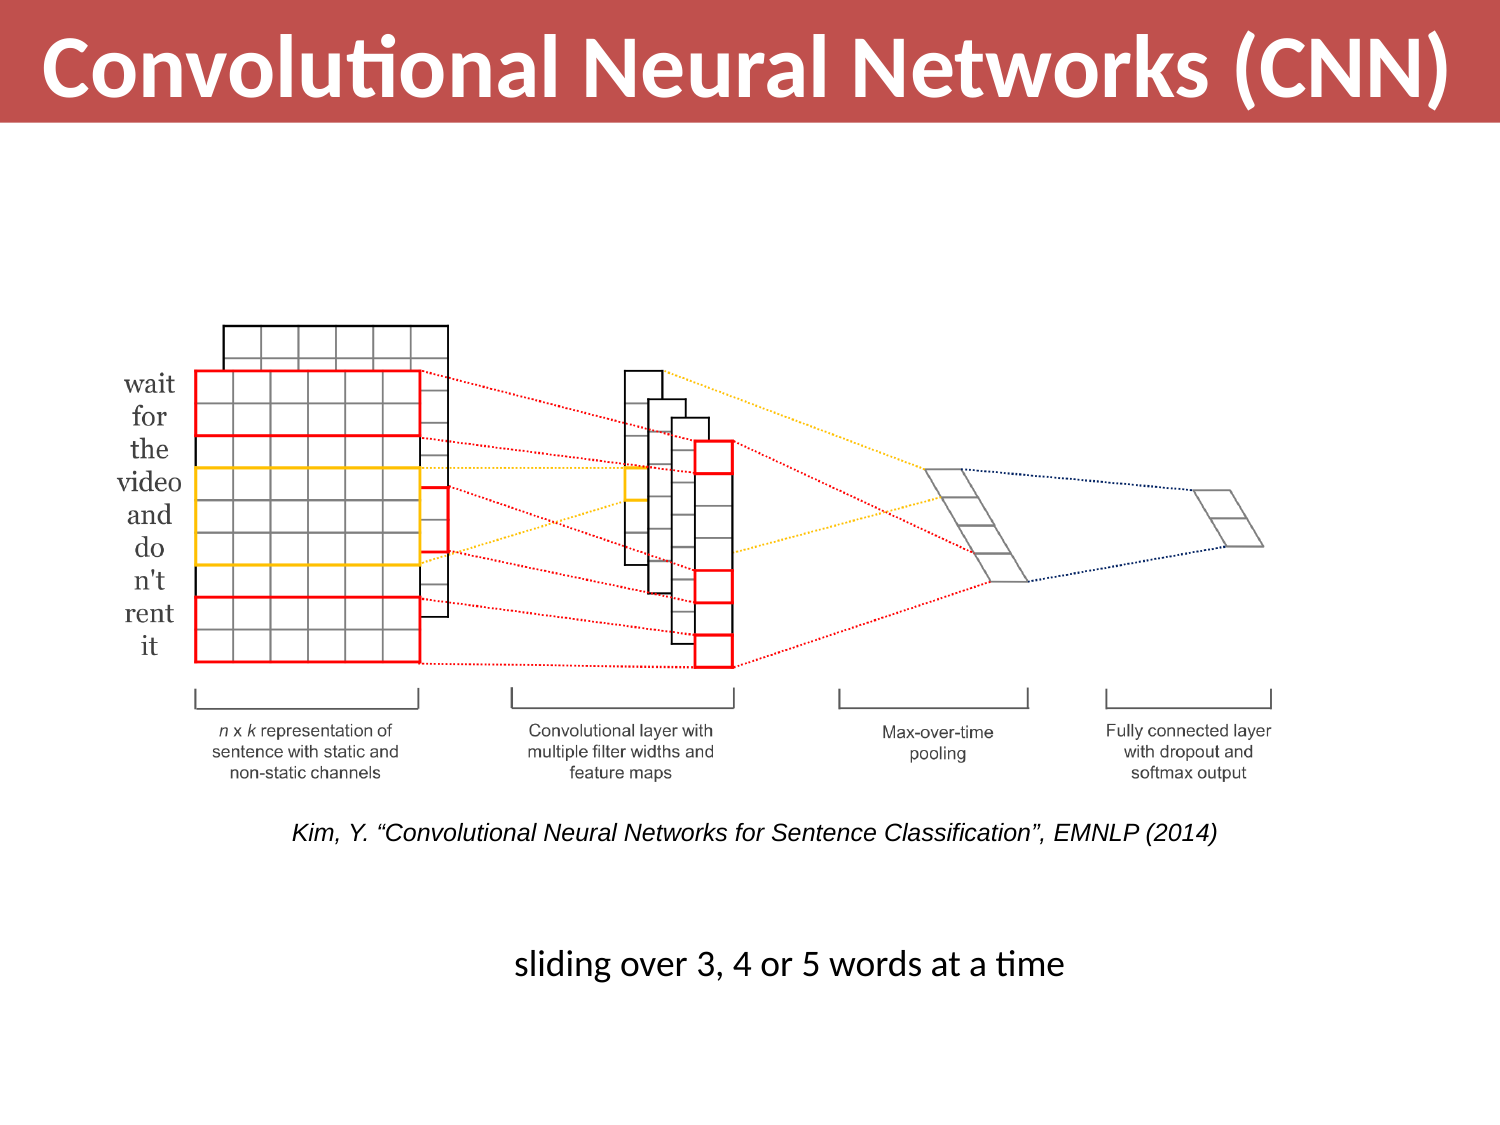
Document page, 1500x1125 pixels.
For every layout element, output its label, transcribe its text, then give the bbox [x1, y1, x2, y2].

text_box Kim, Y. “Convolutional Neural Networks for Sentence Classification”, EMNLP (2014) [277, 841, 1312, 855]
picture [59, 287, 1410, 833]
text_box Convolutional Neural Networks (CNN) [0, 0, 1500, 125]
text_box sliding over 3, 4 or 5 words at a time [499, 931, 1090, 992]
